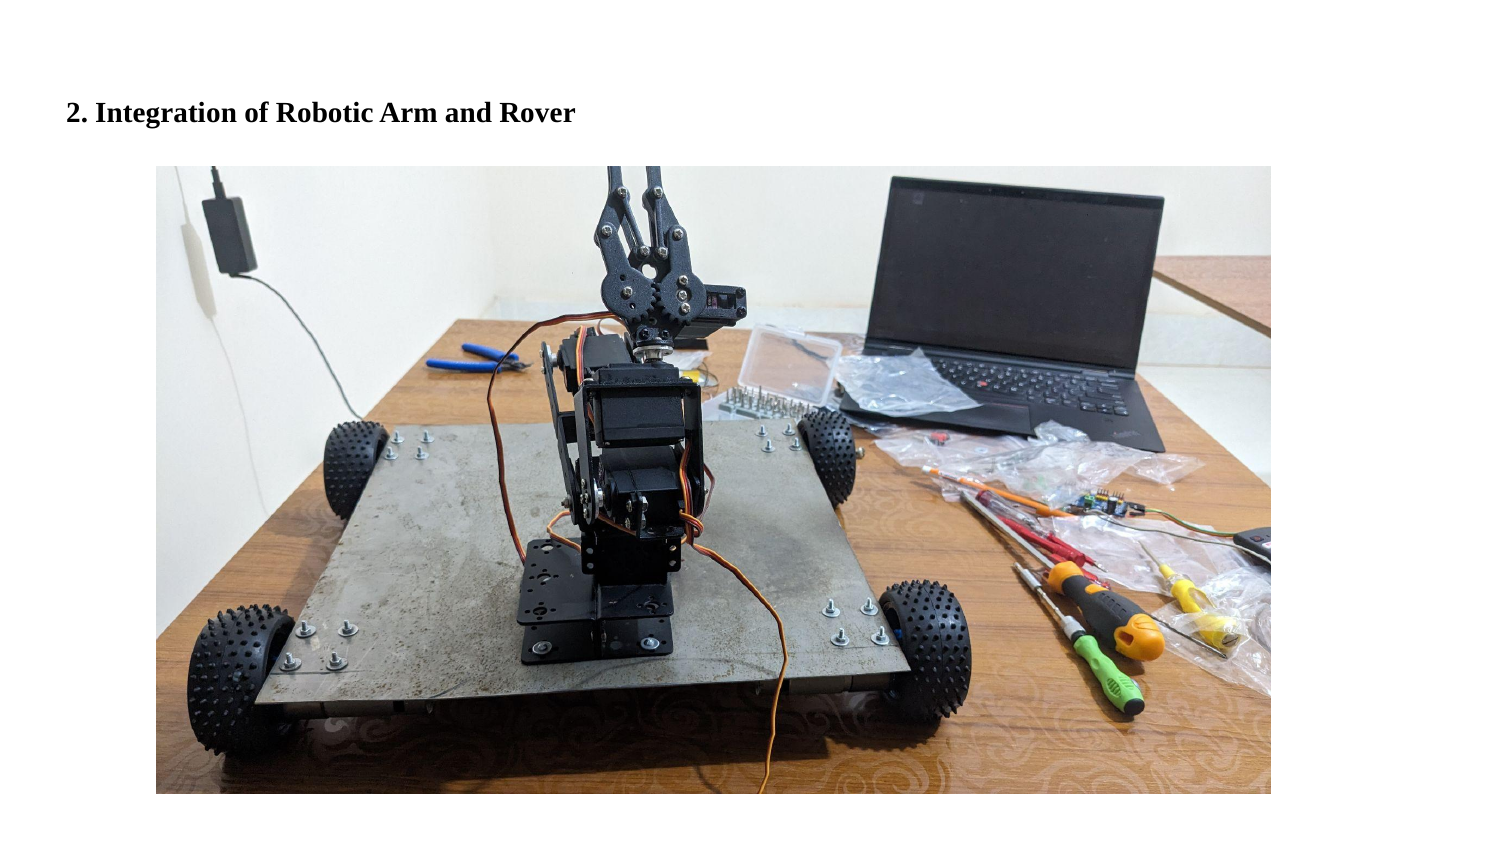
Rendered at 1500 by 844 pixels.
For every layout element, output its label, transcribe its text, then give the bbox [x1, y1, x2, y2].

picture [156, 166, 1272, 794]
title 2. Integration of Robotic Arm and Rover [51, 72, 1449, 167]
